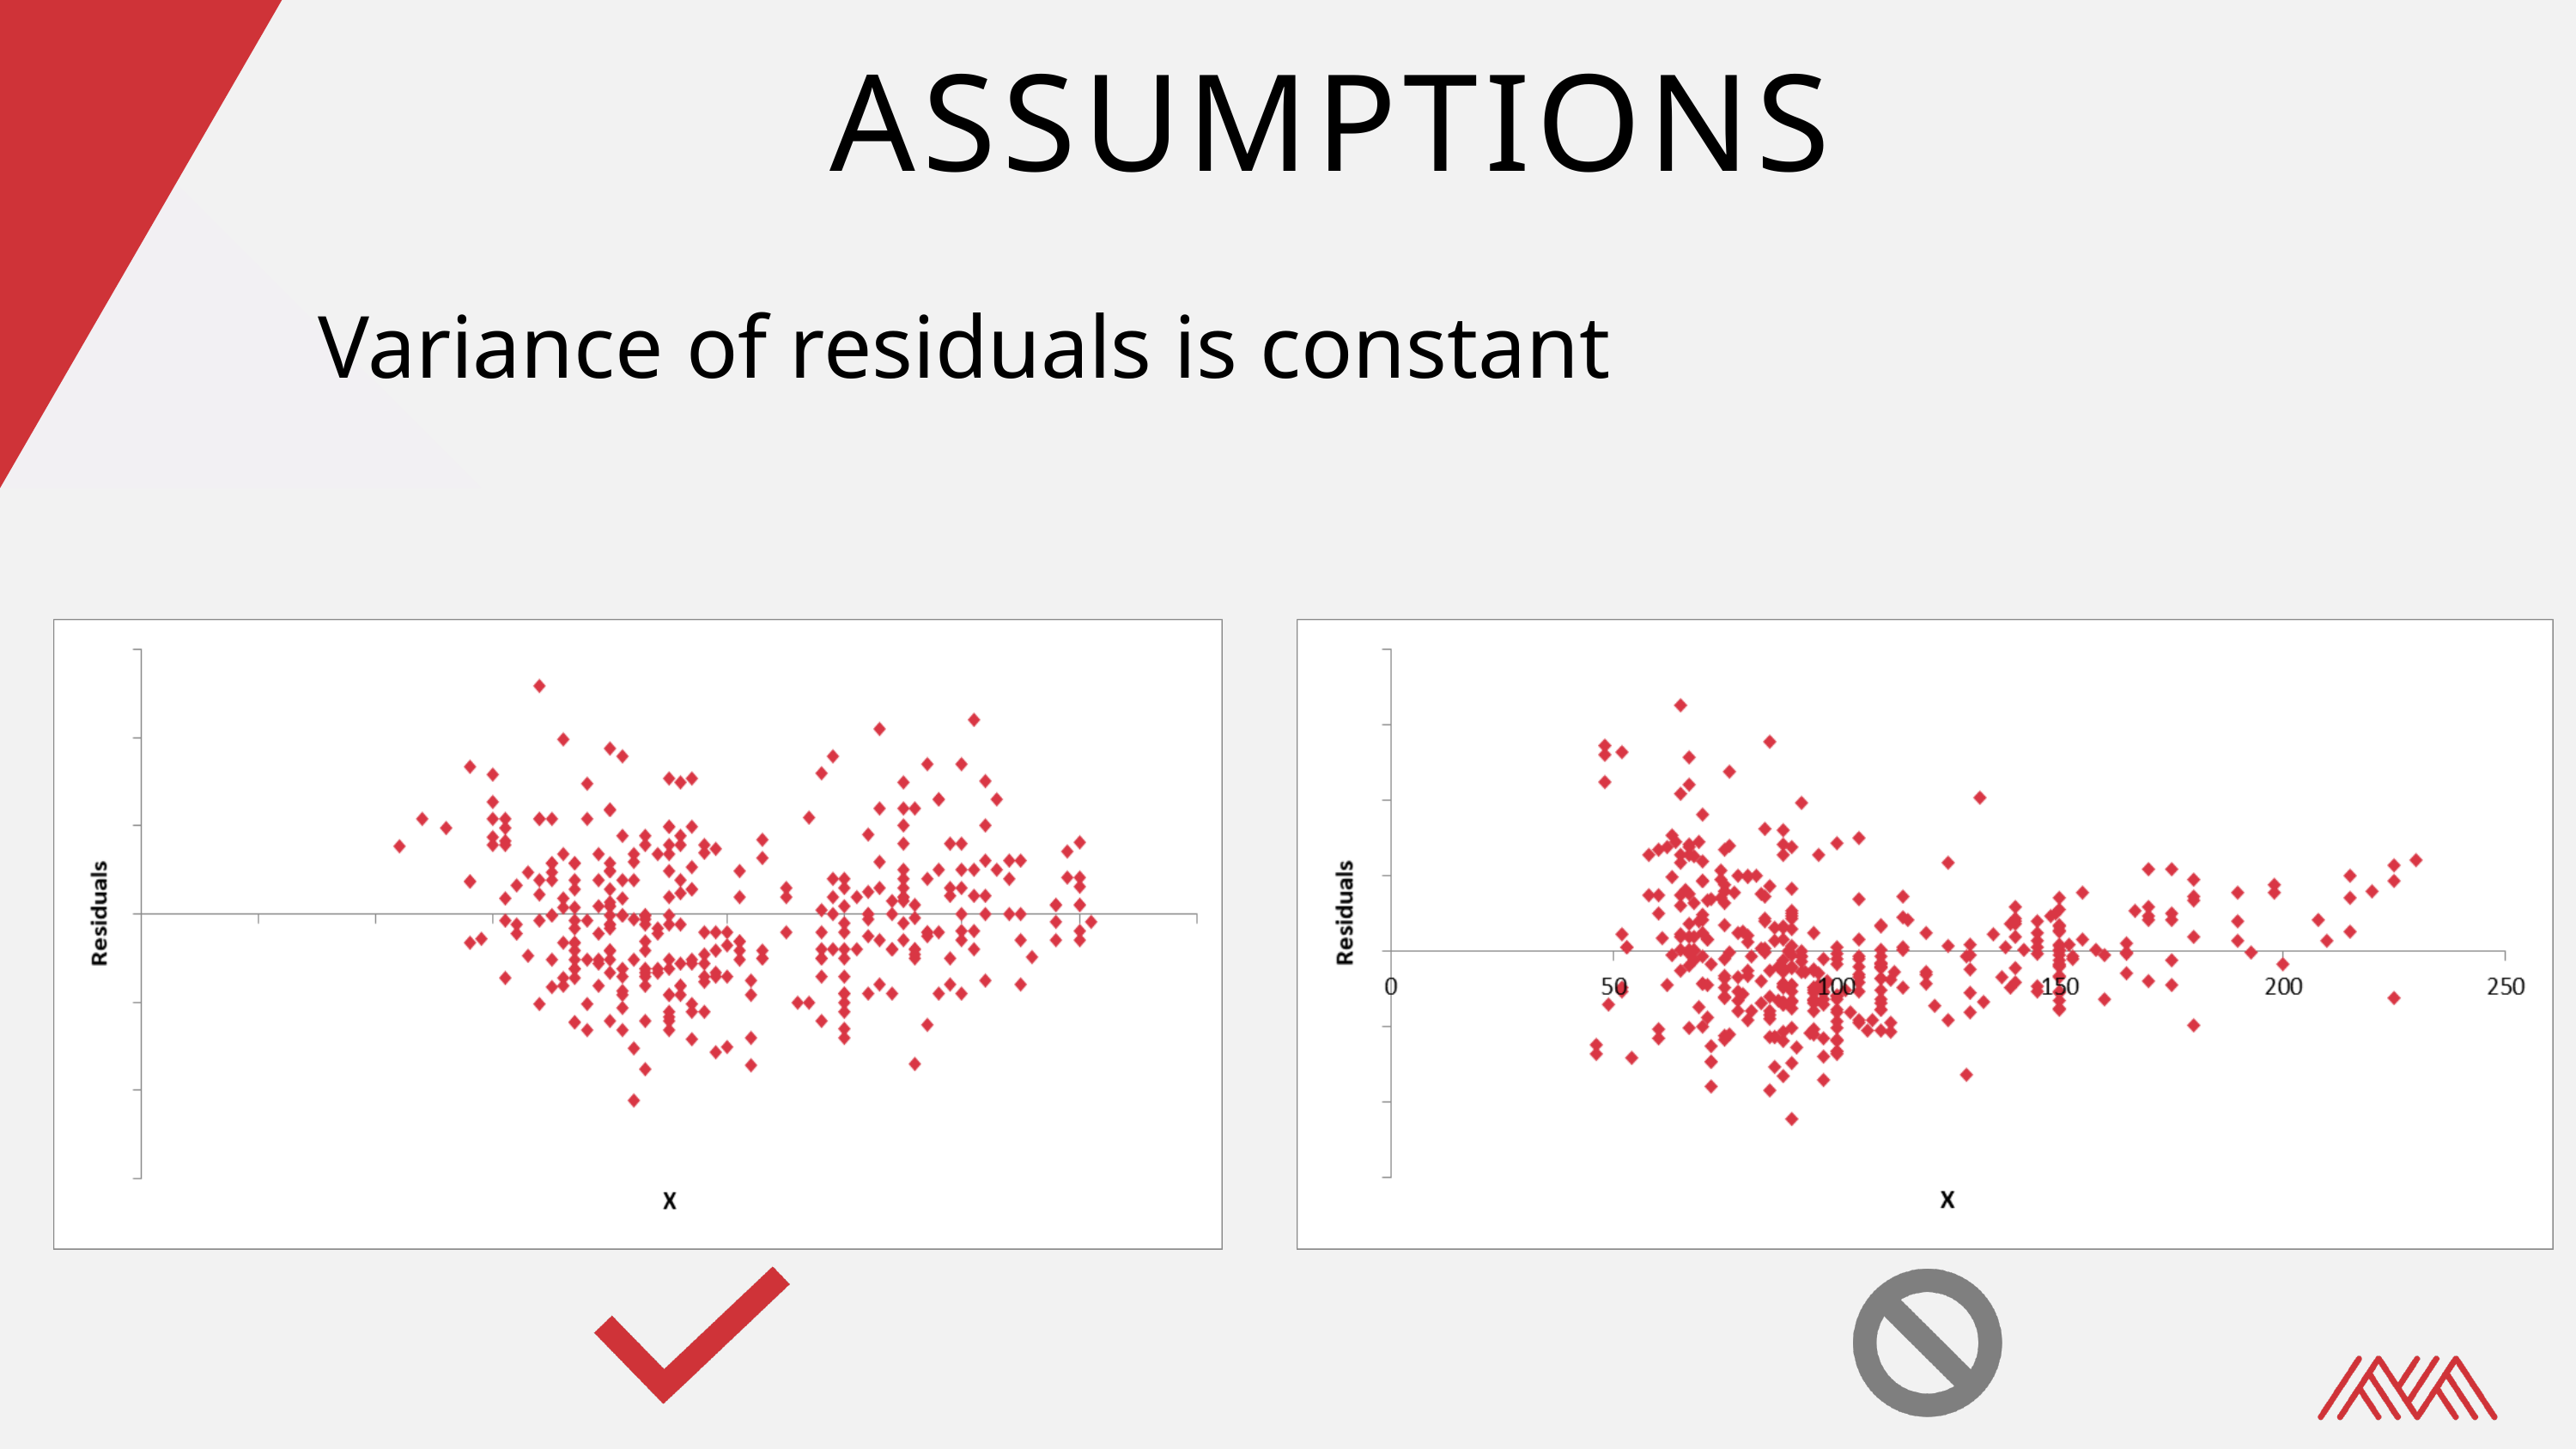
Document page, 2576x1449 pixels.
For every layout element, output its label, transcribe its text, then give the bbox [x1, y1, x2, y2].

picture [2266, 1304, 2551, 1422]
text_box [0, 0, 298, 488]
picture [53, 618, 1223, 1437]
text_box ASSUMPTIONS [485, 37, 2432, 198]
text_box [302, 7, 483, 488]
picture [1297, 618, 2554, 1436]
text_box Variance of residuals is constant [485, 285, 2409, 402]
